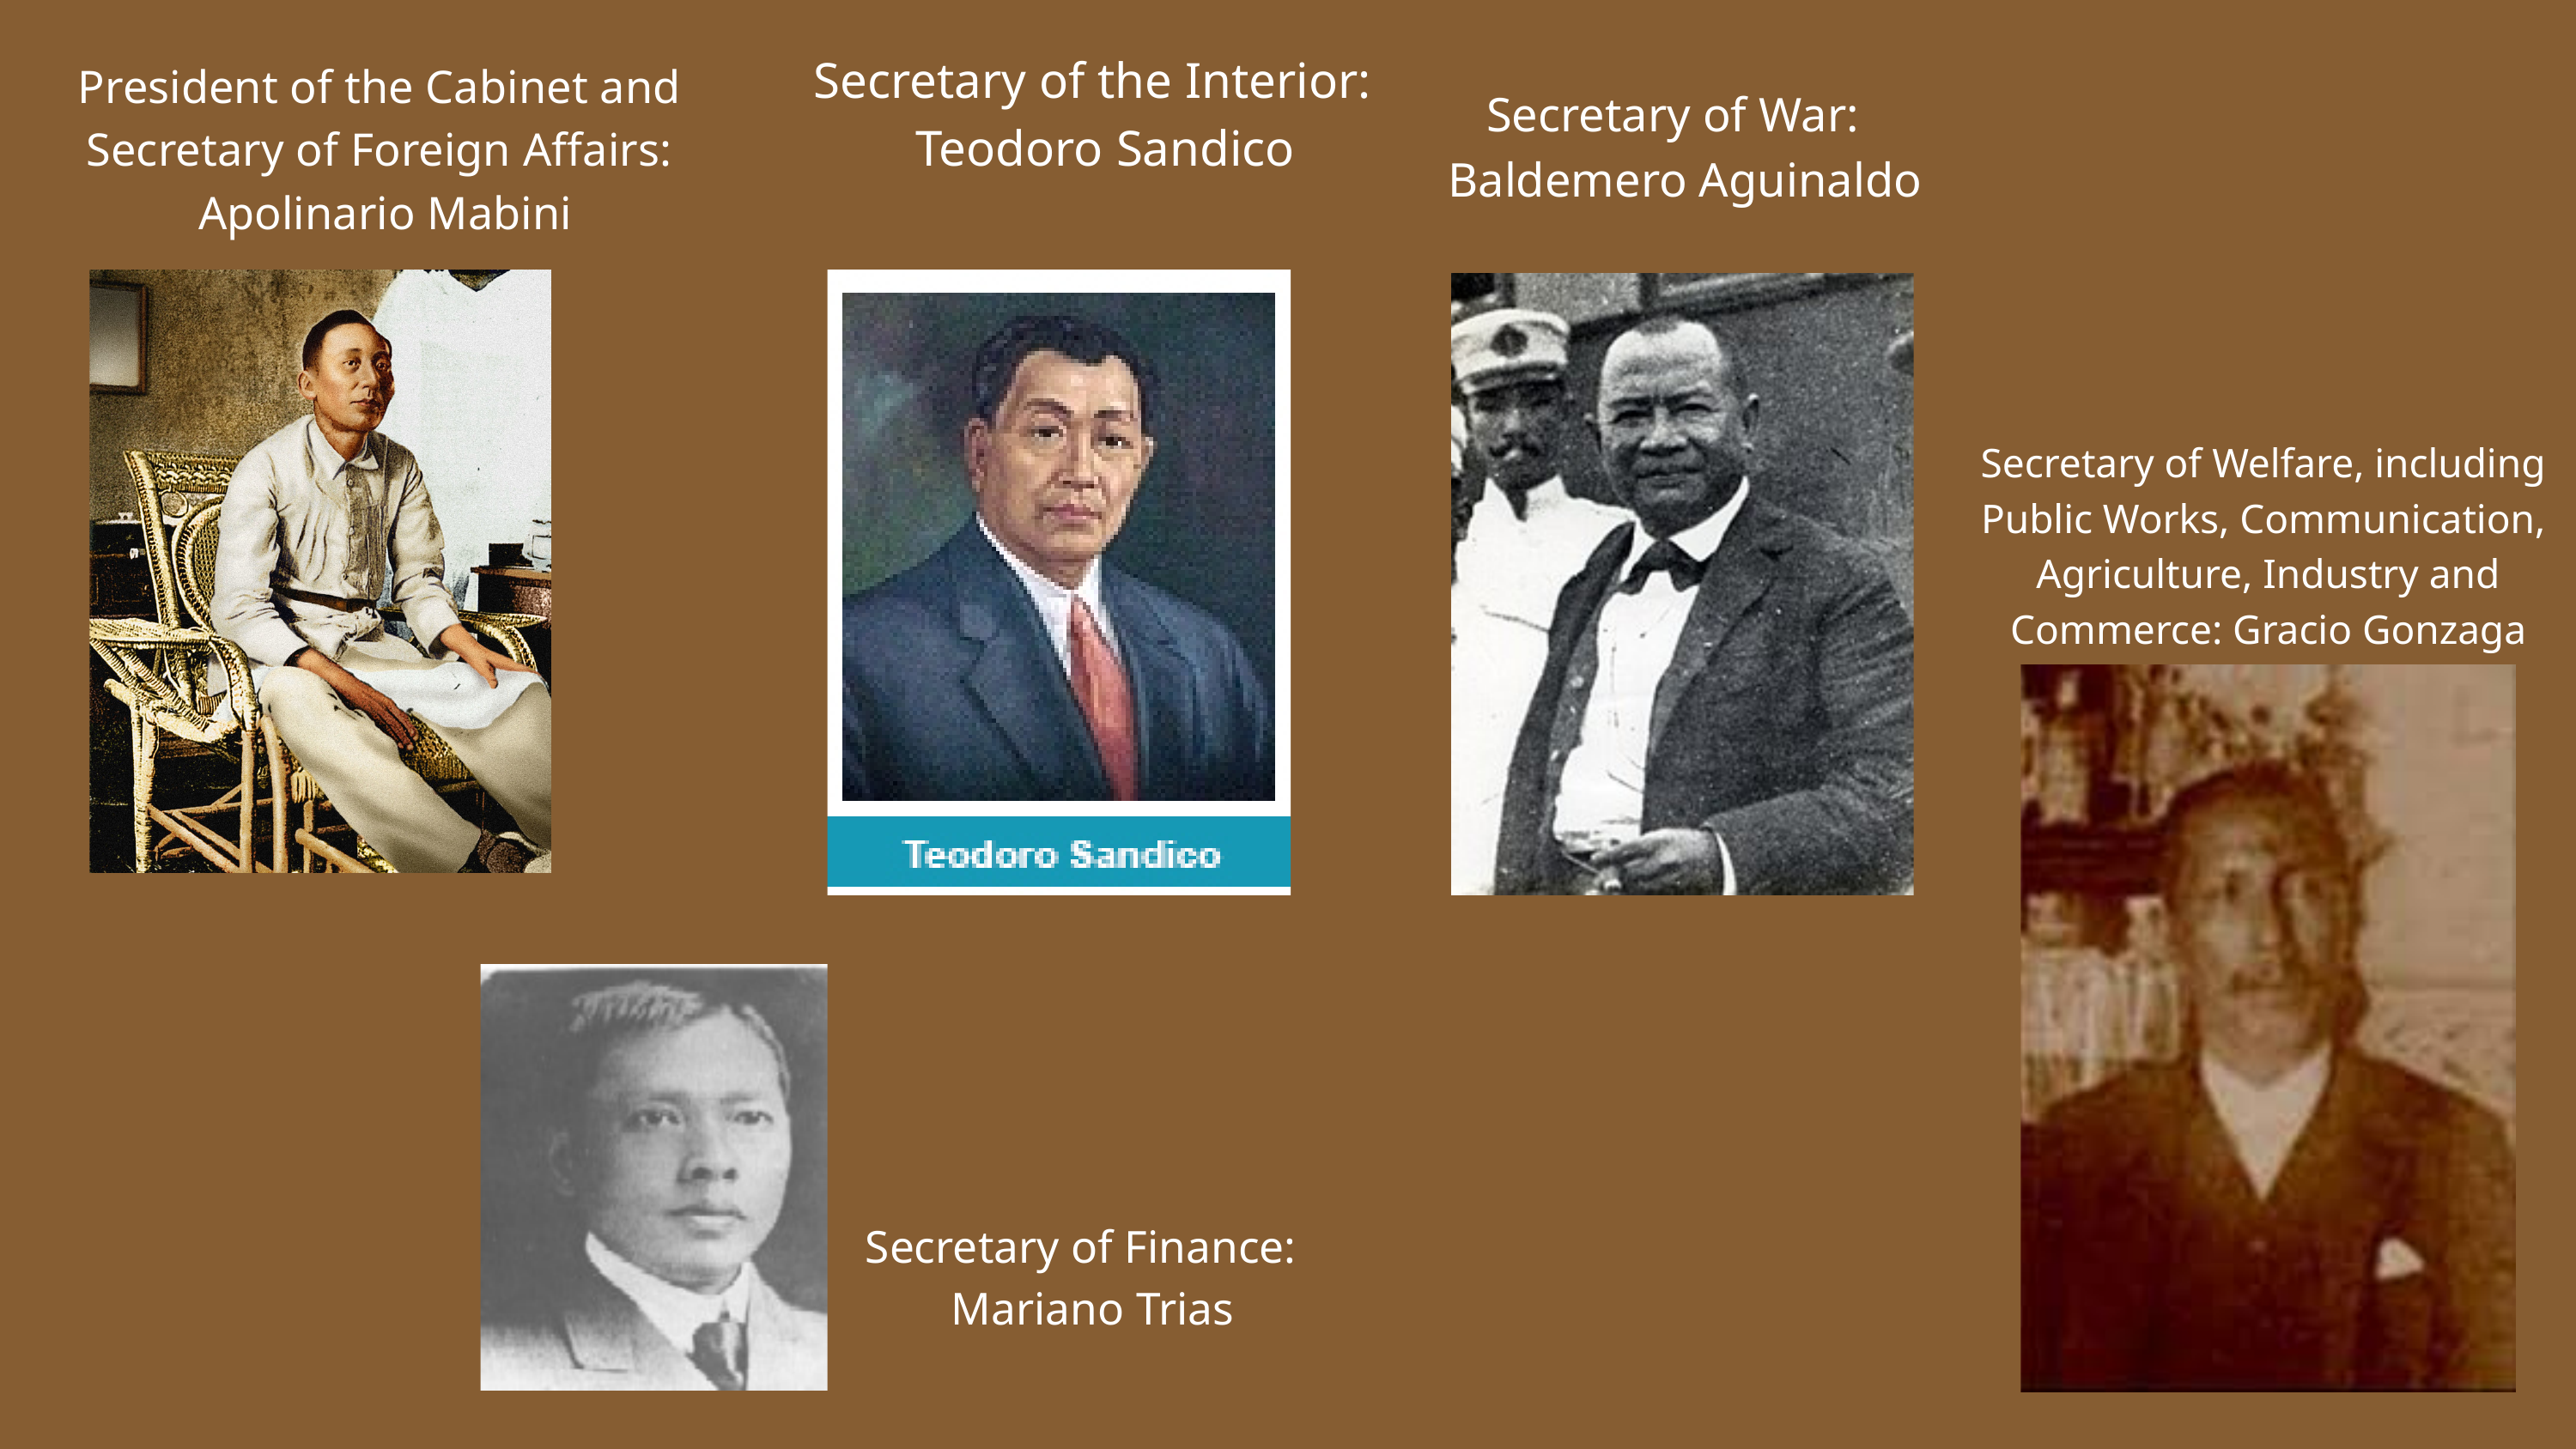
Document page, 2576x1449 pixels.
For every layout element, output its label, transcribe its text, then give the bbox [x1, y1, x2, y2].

text_box Secretary of the Interior: Teodoro Sandico [809, 39, 1376, 244]
text_box [89, 302, 551, 873]
text_box Secretary of Finance: Mariano Trias [849, 1210, 1336, 1397]
text_box [1451, 273, 1914, 895]
text_box [480, 964, 828, 1391]
text_box Secretary of Welfare, including Public Works, Communication, Agriculture, Industry and Commerce: Gracio Gonzaga [1960, 429, 2576, 708]
text_box [827, 270, 1291, 895]
text_box Secretary of War: Baldemero Aguinaldo [1376, 76, 1995, 272]
text_box President of the Cabinet and Secretary of Foreign Affairs: Apolinario Mabini [18, 49, 753, 302]
text_box [2020, 708, 2516, 1392]
